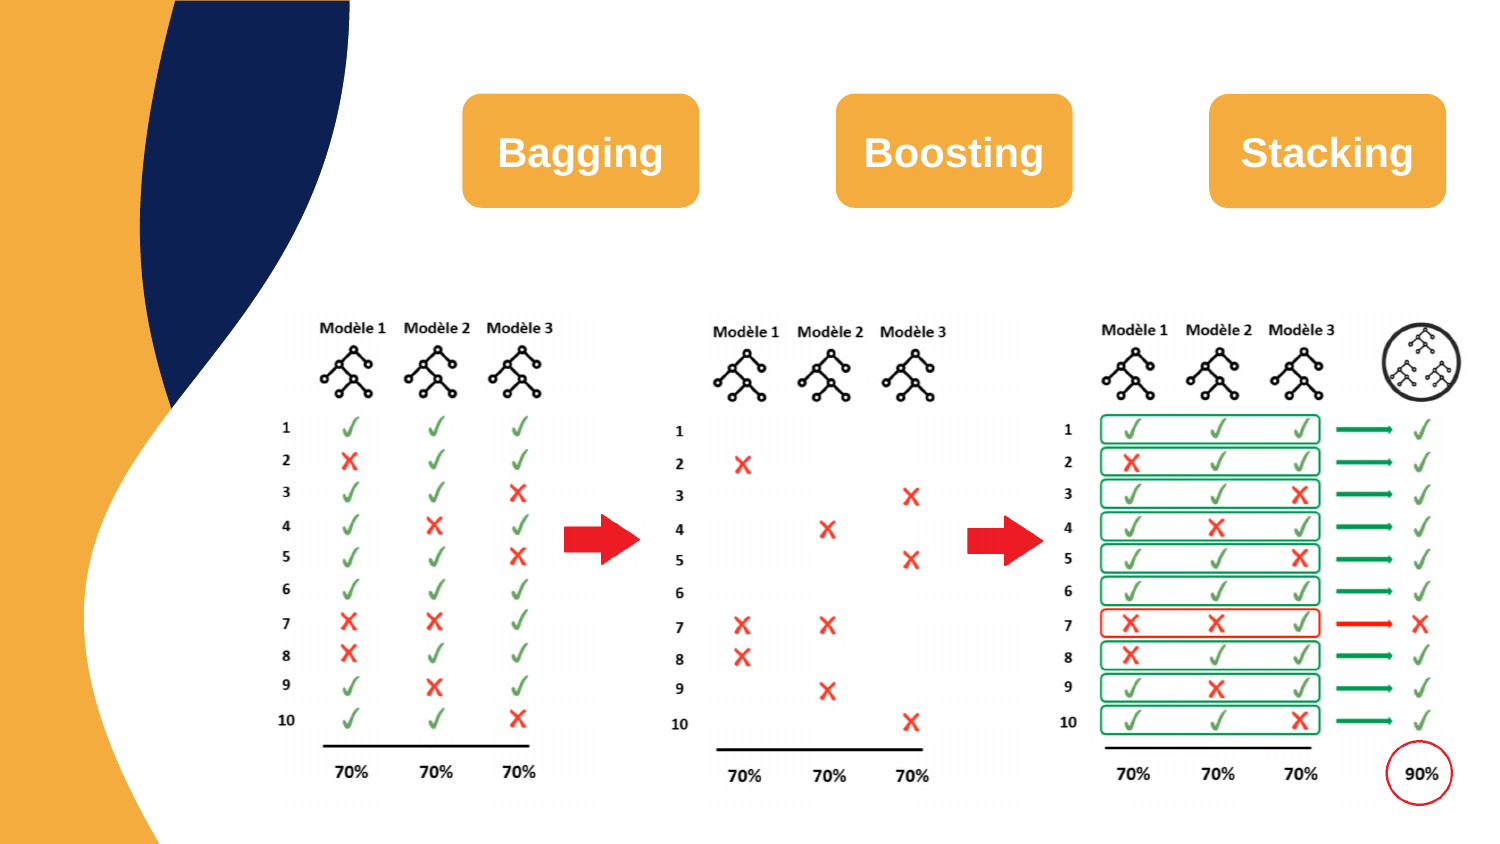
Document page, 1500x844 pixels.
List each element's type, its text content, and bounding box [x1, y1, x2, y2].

text_box Boosting [835, 93, 1073, 208]
text_box Bagging [462, 93, 700, 208]
picture [253, 314, 1500, 817]
text_box Stacking [1209, 93, 1447, 209]
